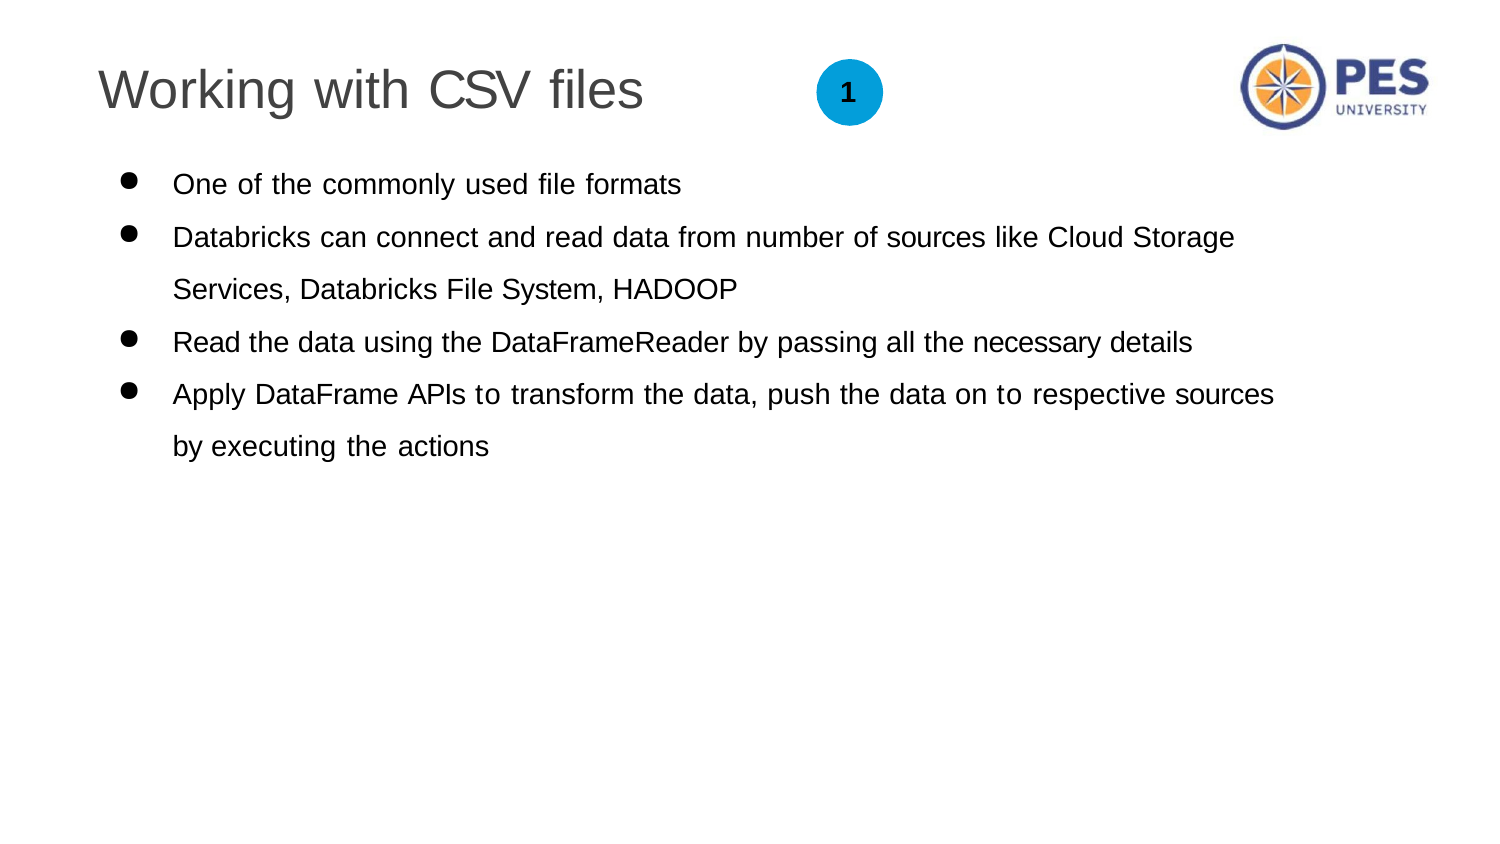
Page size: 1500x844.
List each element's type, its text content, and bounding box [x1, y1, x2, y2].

title Working with CSV files [96, 51, 813, 195]
text_box One of the commonly used file formats Databricks can connect and read data from number of sources like Cloud Storage Services, Databricks File System, HADOOP Read the data using the DataFrameReader by passing all the necessary details Apply DataFrame APIs to transform the data, push the data on to respective sources by executing the actions [115, 145, 1356, 463]
text_box [816, 59, 884, 126]
text_box 1 [838, 71, 859, 109]
picture [1233, 36, 1438, 136]
